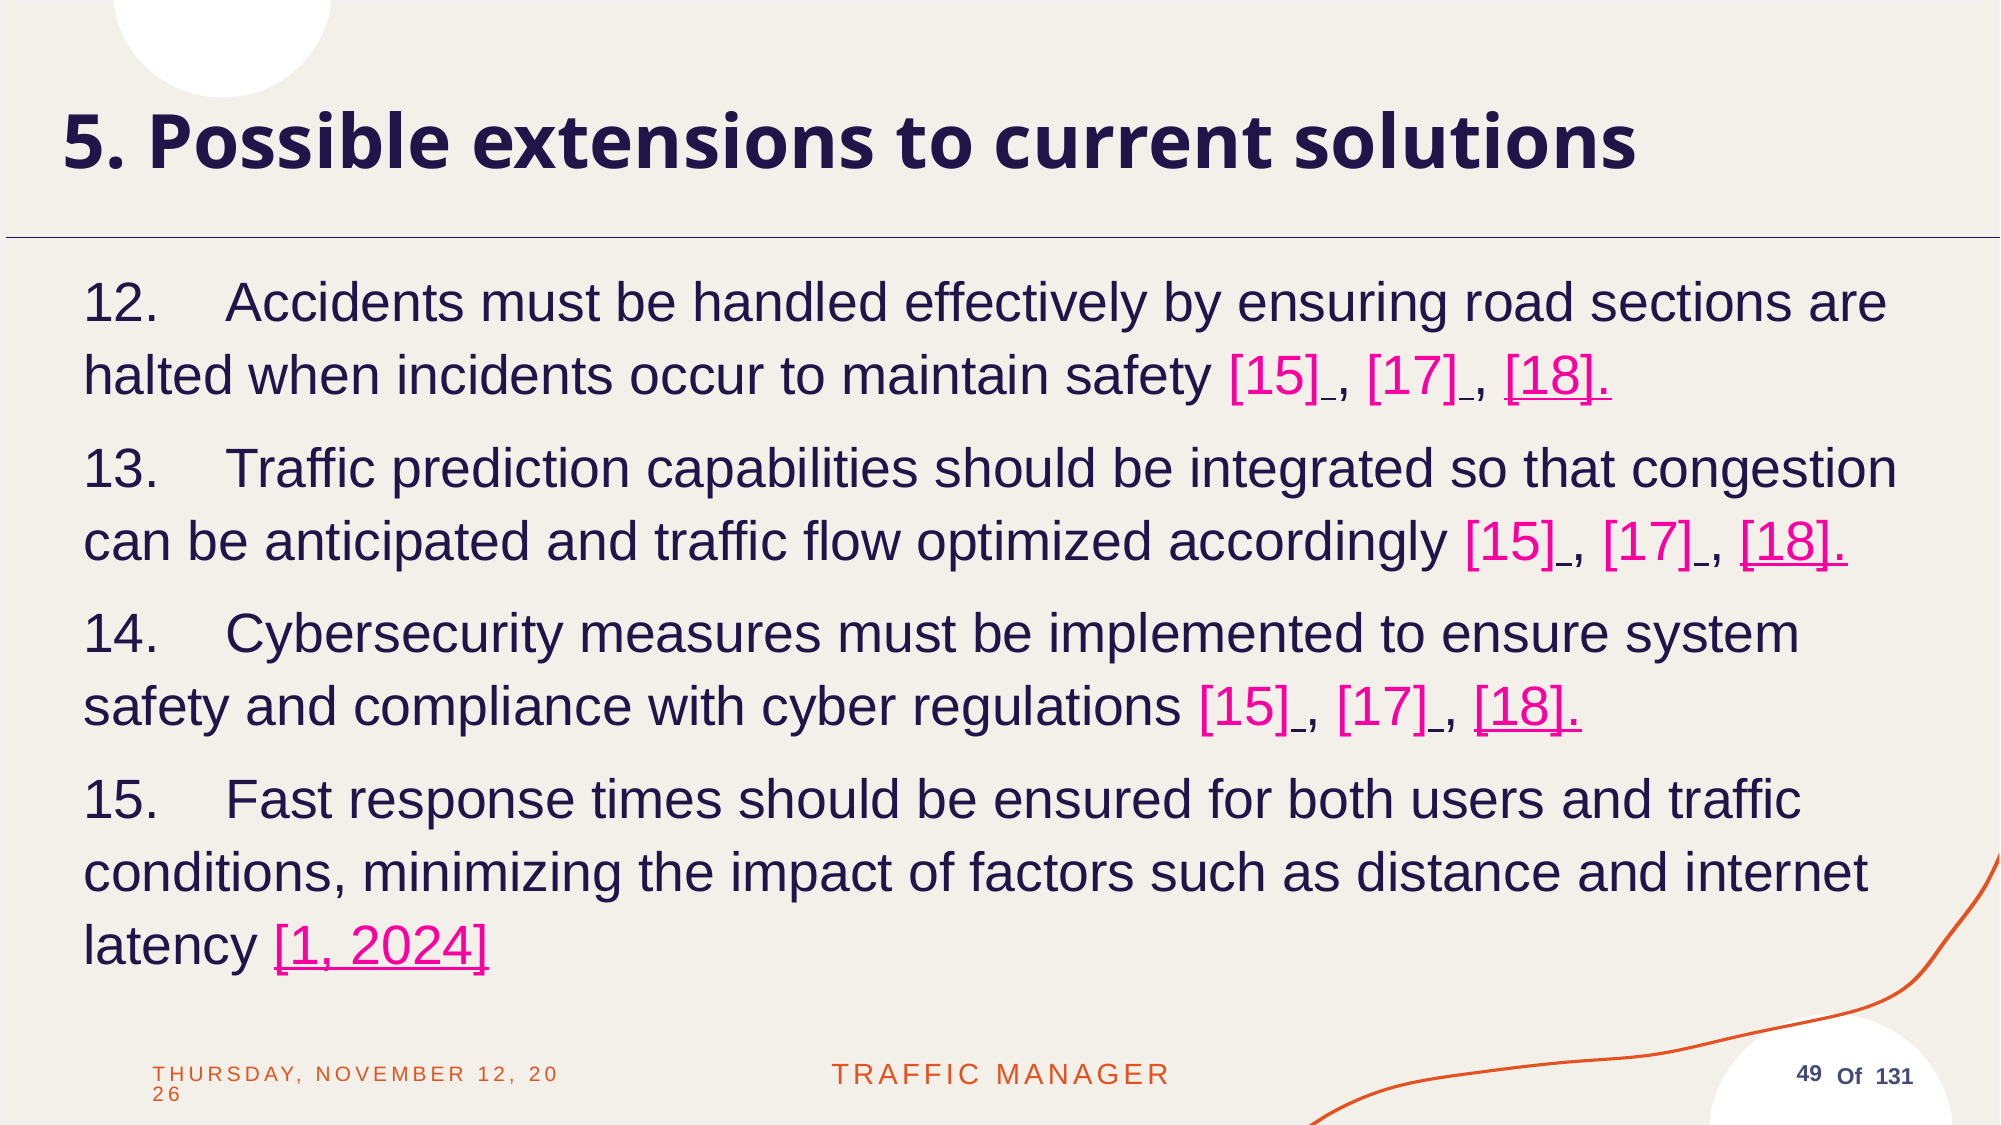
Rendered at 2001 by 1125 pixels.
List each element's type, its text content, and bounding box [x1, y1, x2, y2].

text_box 5. Possible extensions to current solutions [47, 75, 1911, 202]
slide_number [137, 1042, 588, 1103]
slide_number 49 [1599, 1042, 1838, 1103]
footer Traffic MANAGER [662, 1042, 1338, 1103]
text_box 12. Accidents must be handled effectively by ensuring road sections are halted when incidents occur to maintain safety [15] , [17] , [18]. 13. Traffic prediction capabilities should be integrated so that congestion can be anticipated and traffic flow optimized accordingly [15] , [17] , [18]. 14. Cybersecurity measures must be implemented to ensure system safety and compliance with cyber regulations [15] , [17] , [18]. 15. Fast response times should be ensured for both users and traffic conditions, minimizing the impact of factors such as distance and internet latency [1, 2024] [68, 252, 1932, 1000]
